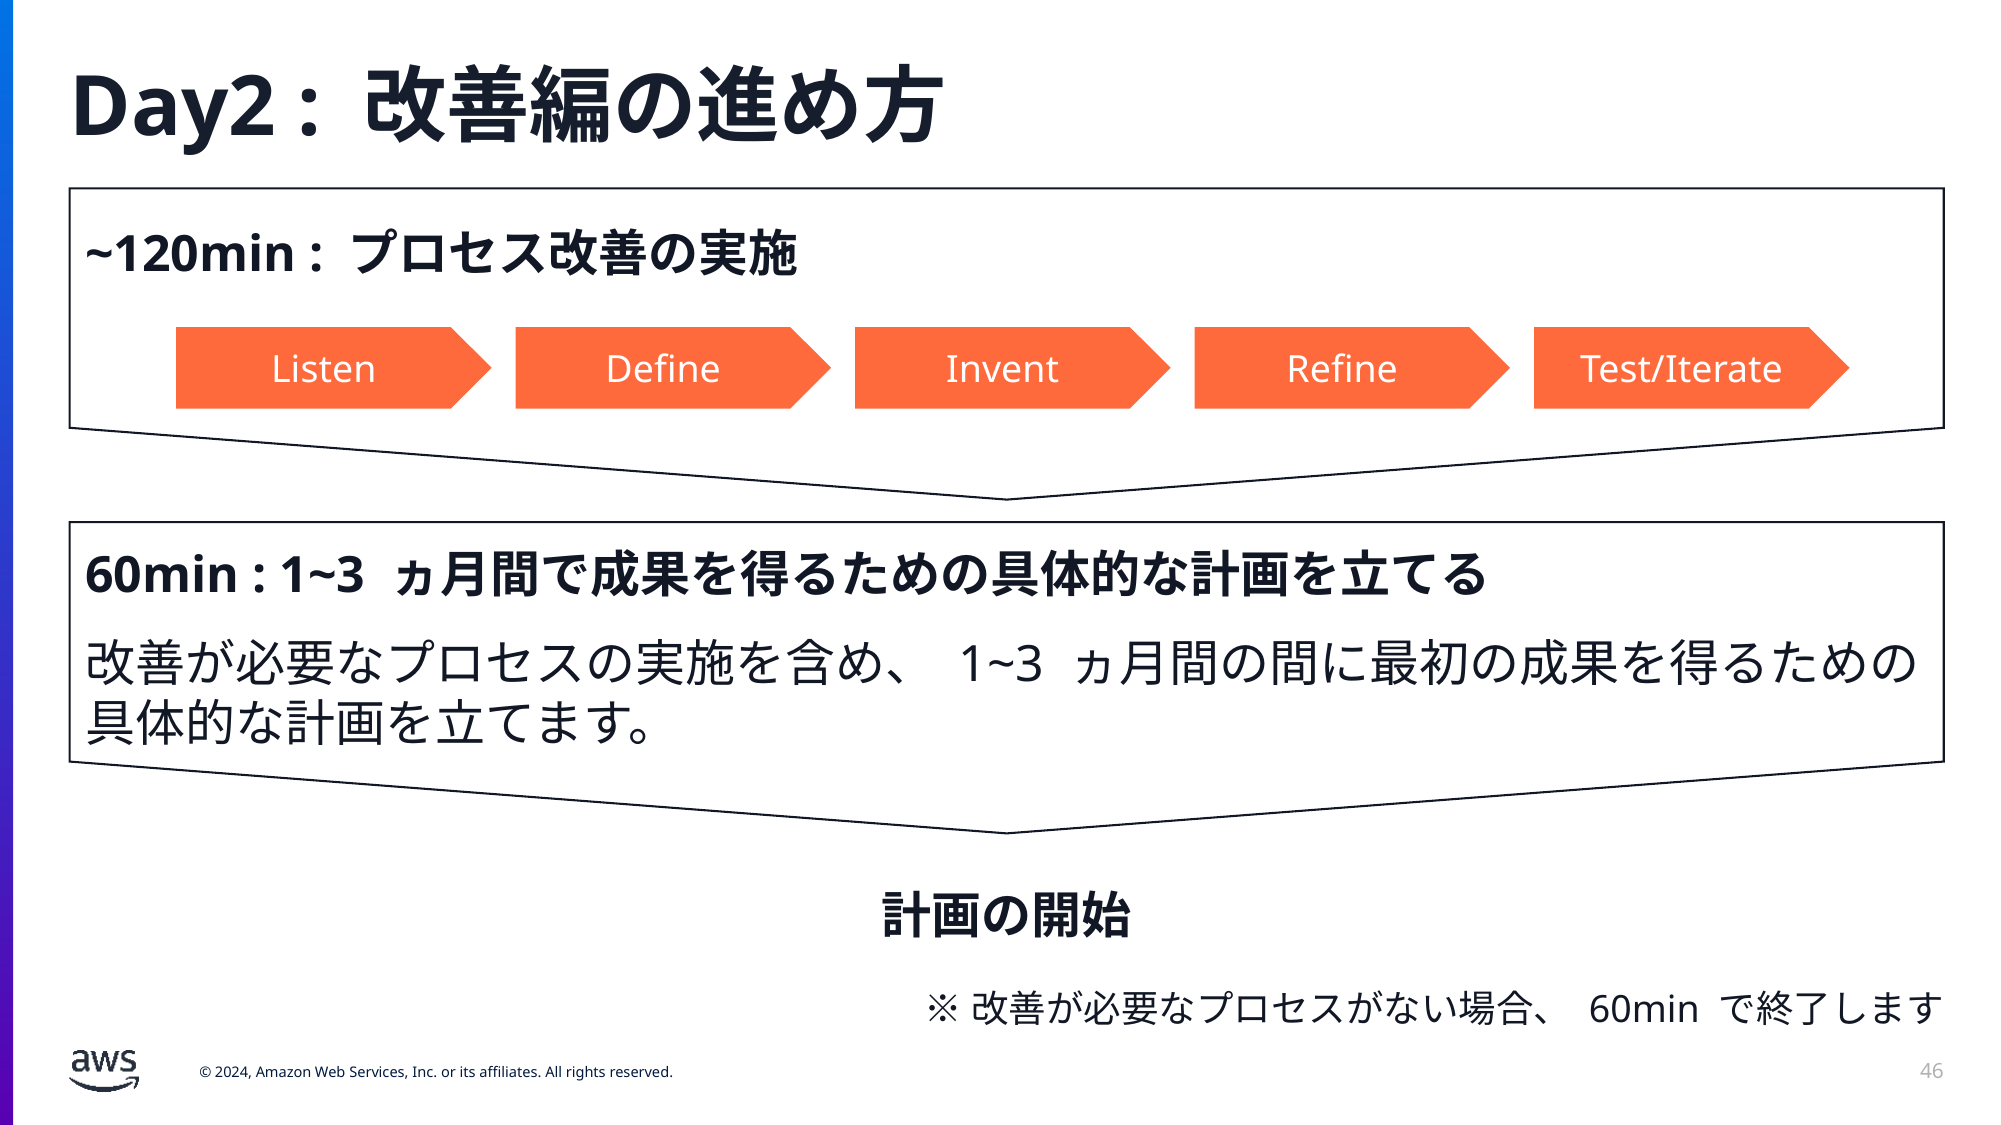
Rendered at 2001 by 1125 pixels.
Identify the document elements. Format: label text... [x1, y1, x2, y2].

text_box [68, 521, 1945, 835]
text_box 計画の開始 [207, 875, 1806, 951]
title Day2 : 改善編の進め方 [69, 56, 1944, 163]
text_box 60min : 1~3 ヵ月間で成果を得るための具体的な計画を立てる [85, 534, 1684, 610]
text_box Define [514, 326, 833, 410]
slide_number 46 [1493, 1041, 1944, 1102]
text_box ※改善が必要なプロセスがない場合、 60min で終了します [345, 977, 1944, 1038]
text_box Test/Iterate [1533, 326, 1852, 410]
text_box 改善が必要なプロセスの実施を含め、 1~3 ヵ月間の間に最初の成果を得るための具体的な計画を立てます。 [85, 623, 1931, 759]
text_box [68, 187, 1945, 501]
text_box Invent [854, 326, 1173, 410]
picture [69, 1050, 139, 1092]
text_box Refine [1193, 326, 1512, 410]
text_box Listen [175, 326, 494, 410]
text_box ~120min : プロセス改善の実施 [85, 213, 1684, 289]
